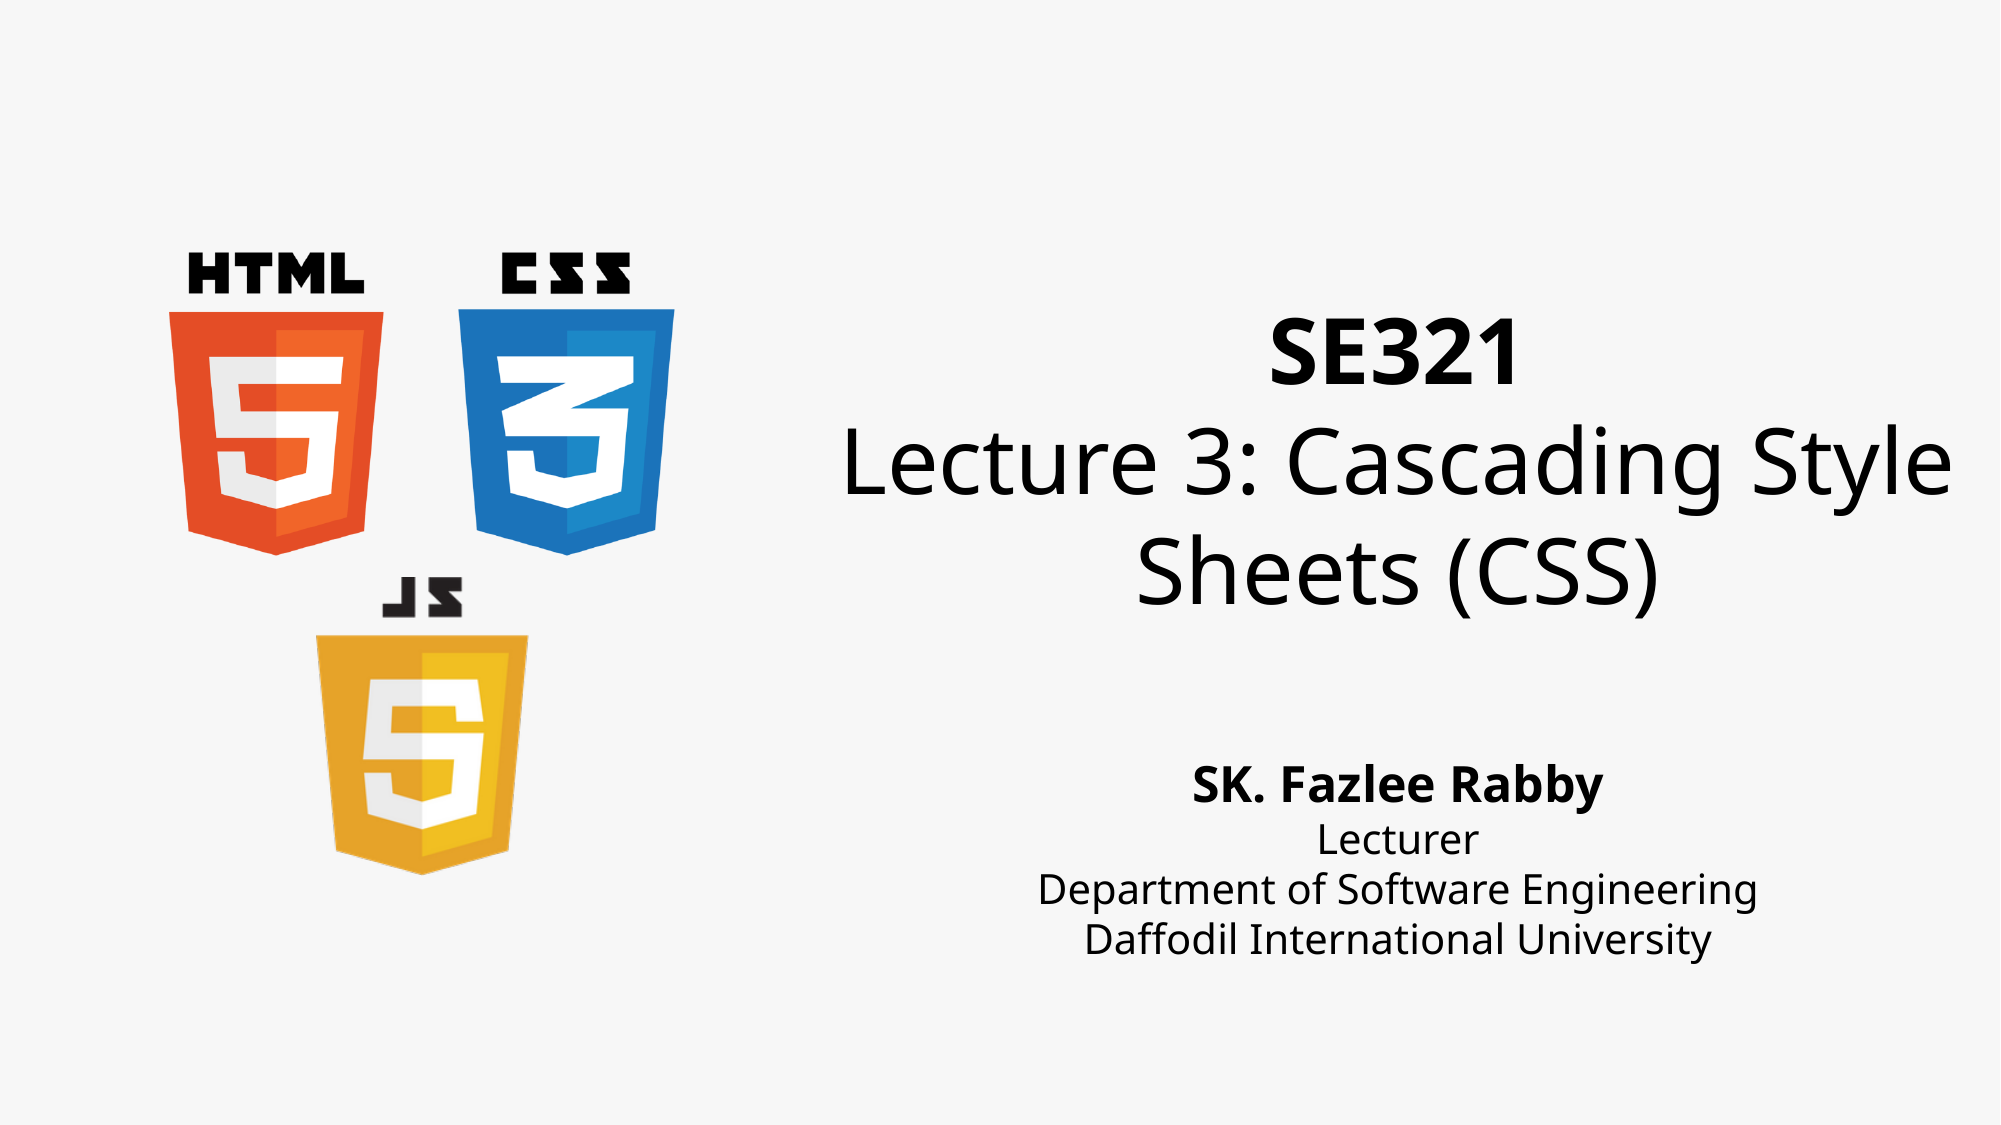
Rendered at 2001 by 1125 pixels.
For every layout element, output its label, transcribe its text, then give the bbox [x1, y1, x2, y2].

text_box SK. Fazlee Rabby Lecturer Department of Software Engineering Daffodil International University [1010, 745, 1786, 971]
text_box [148, 226, 693, 876]
text_box SE321 Lecture 3: Cascading Style Sheets (CSS) [795, 285, 2000, 631]
